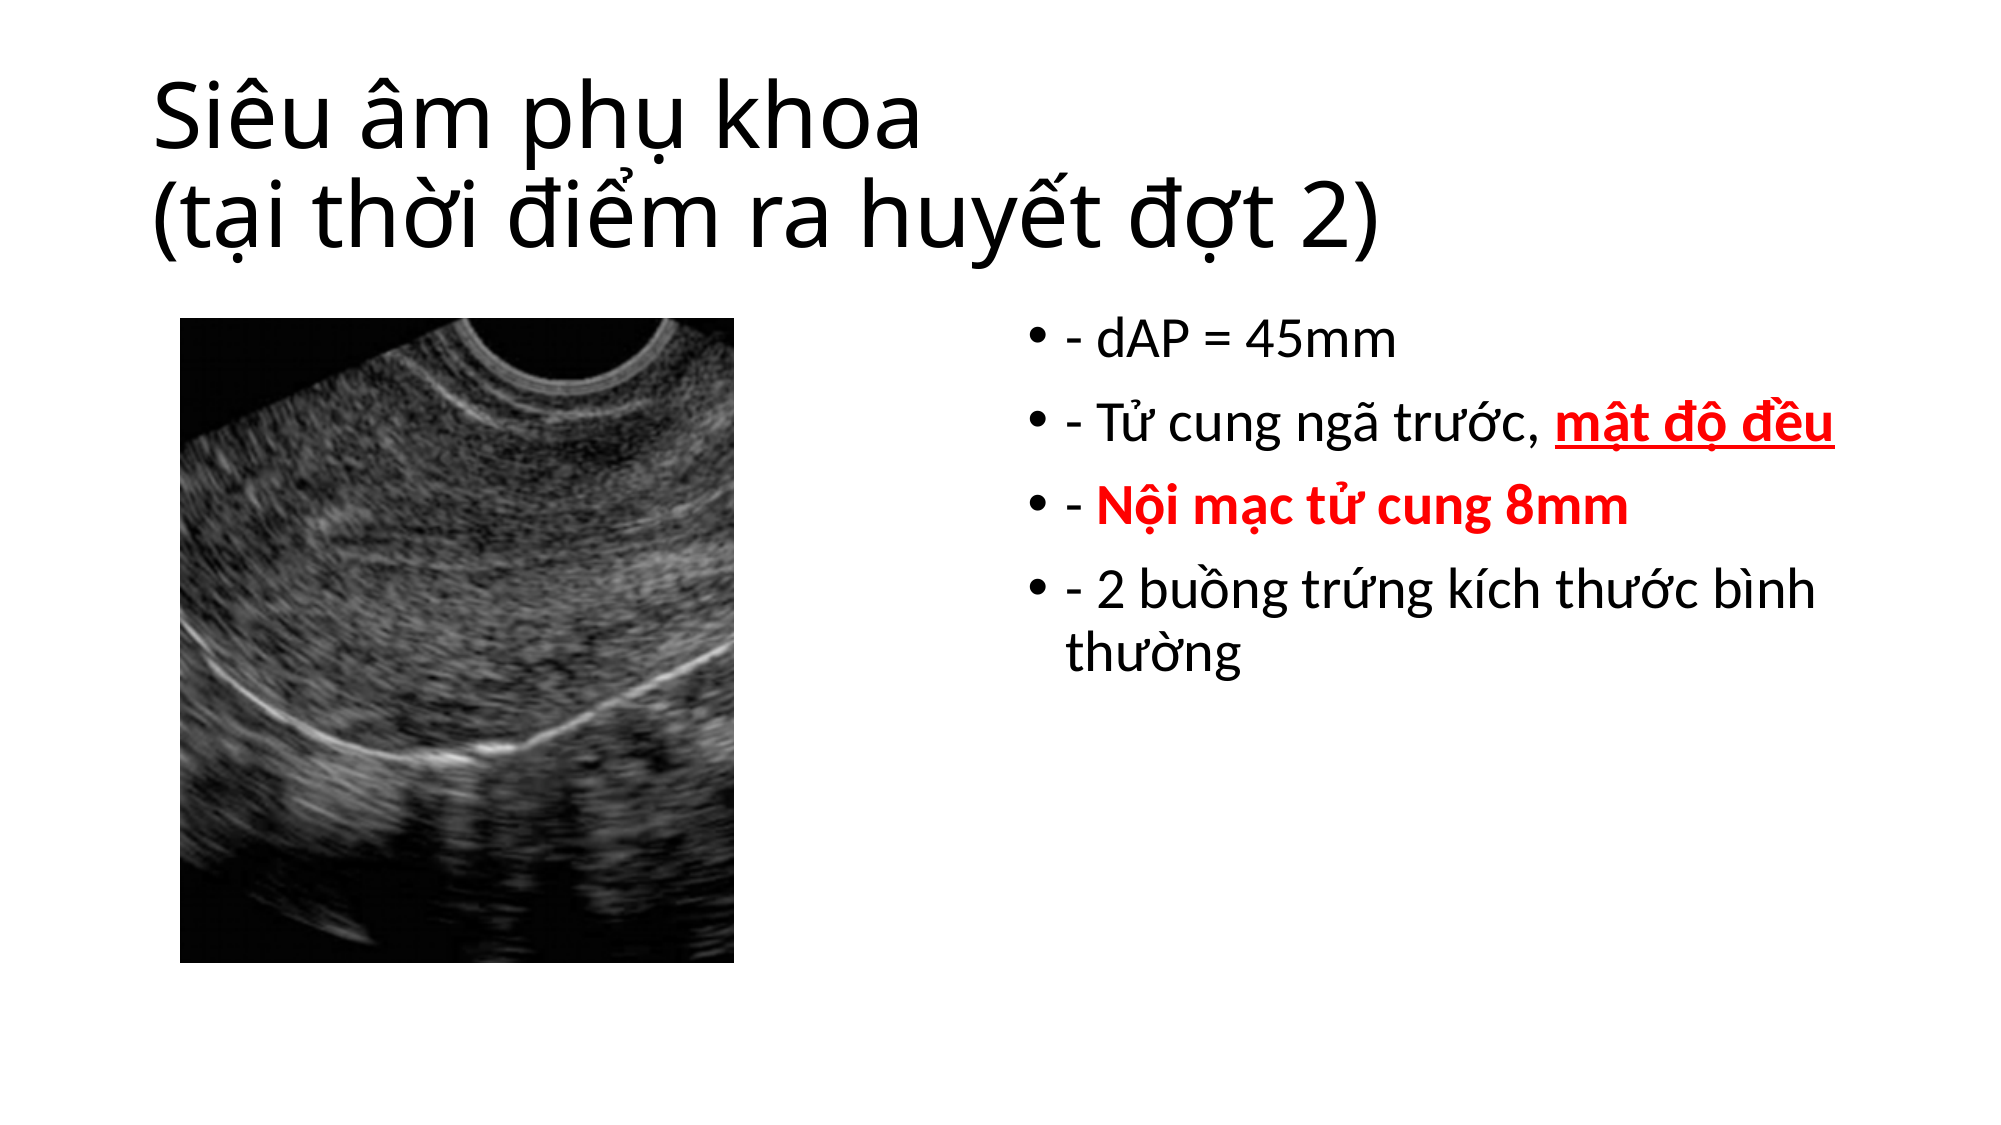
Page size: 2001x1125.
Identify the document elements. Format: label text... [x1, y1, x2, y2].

list - dAP = 45mm - Tử cung ngã trước, mật độ đều - Nội mạc tử cung 8mm - 2 buồng trứng kích thước bình thường [1012, 299, 1863, 1014]
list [179, 317, 734, 963]
title Siêu âm phụ khoa (tại thời điểm ra huyết đợt 2) [137, 59, 1863, 278]
